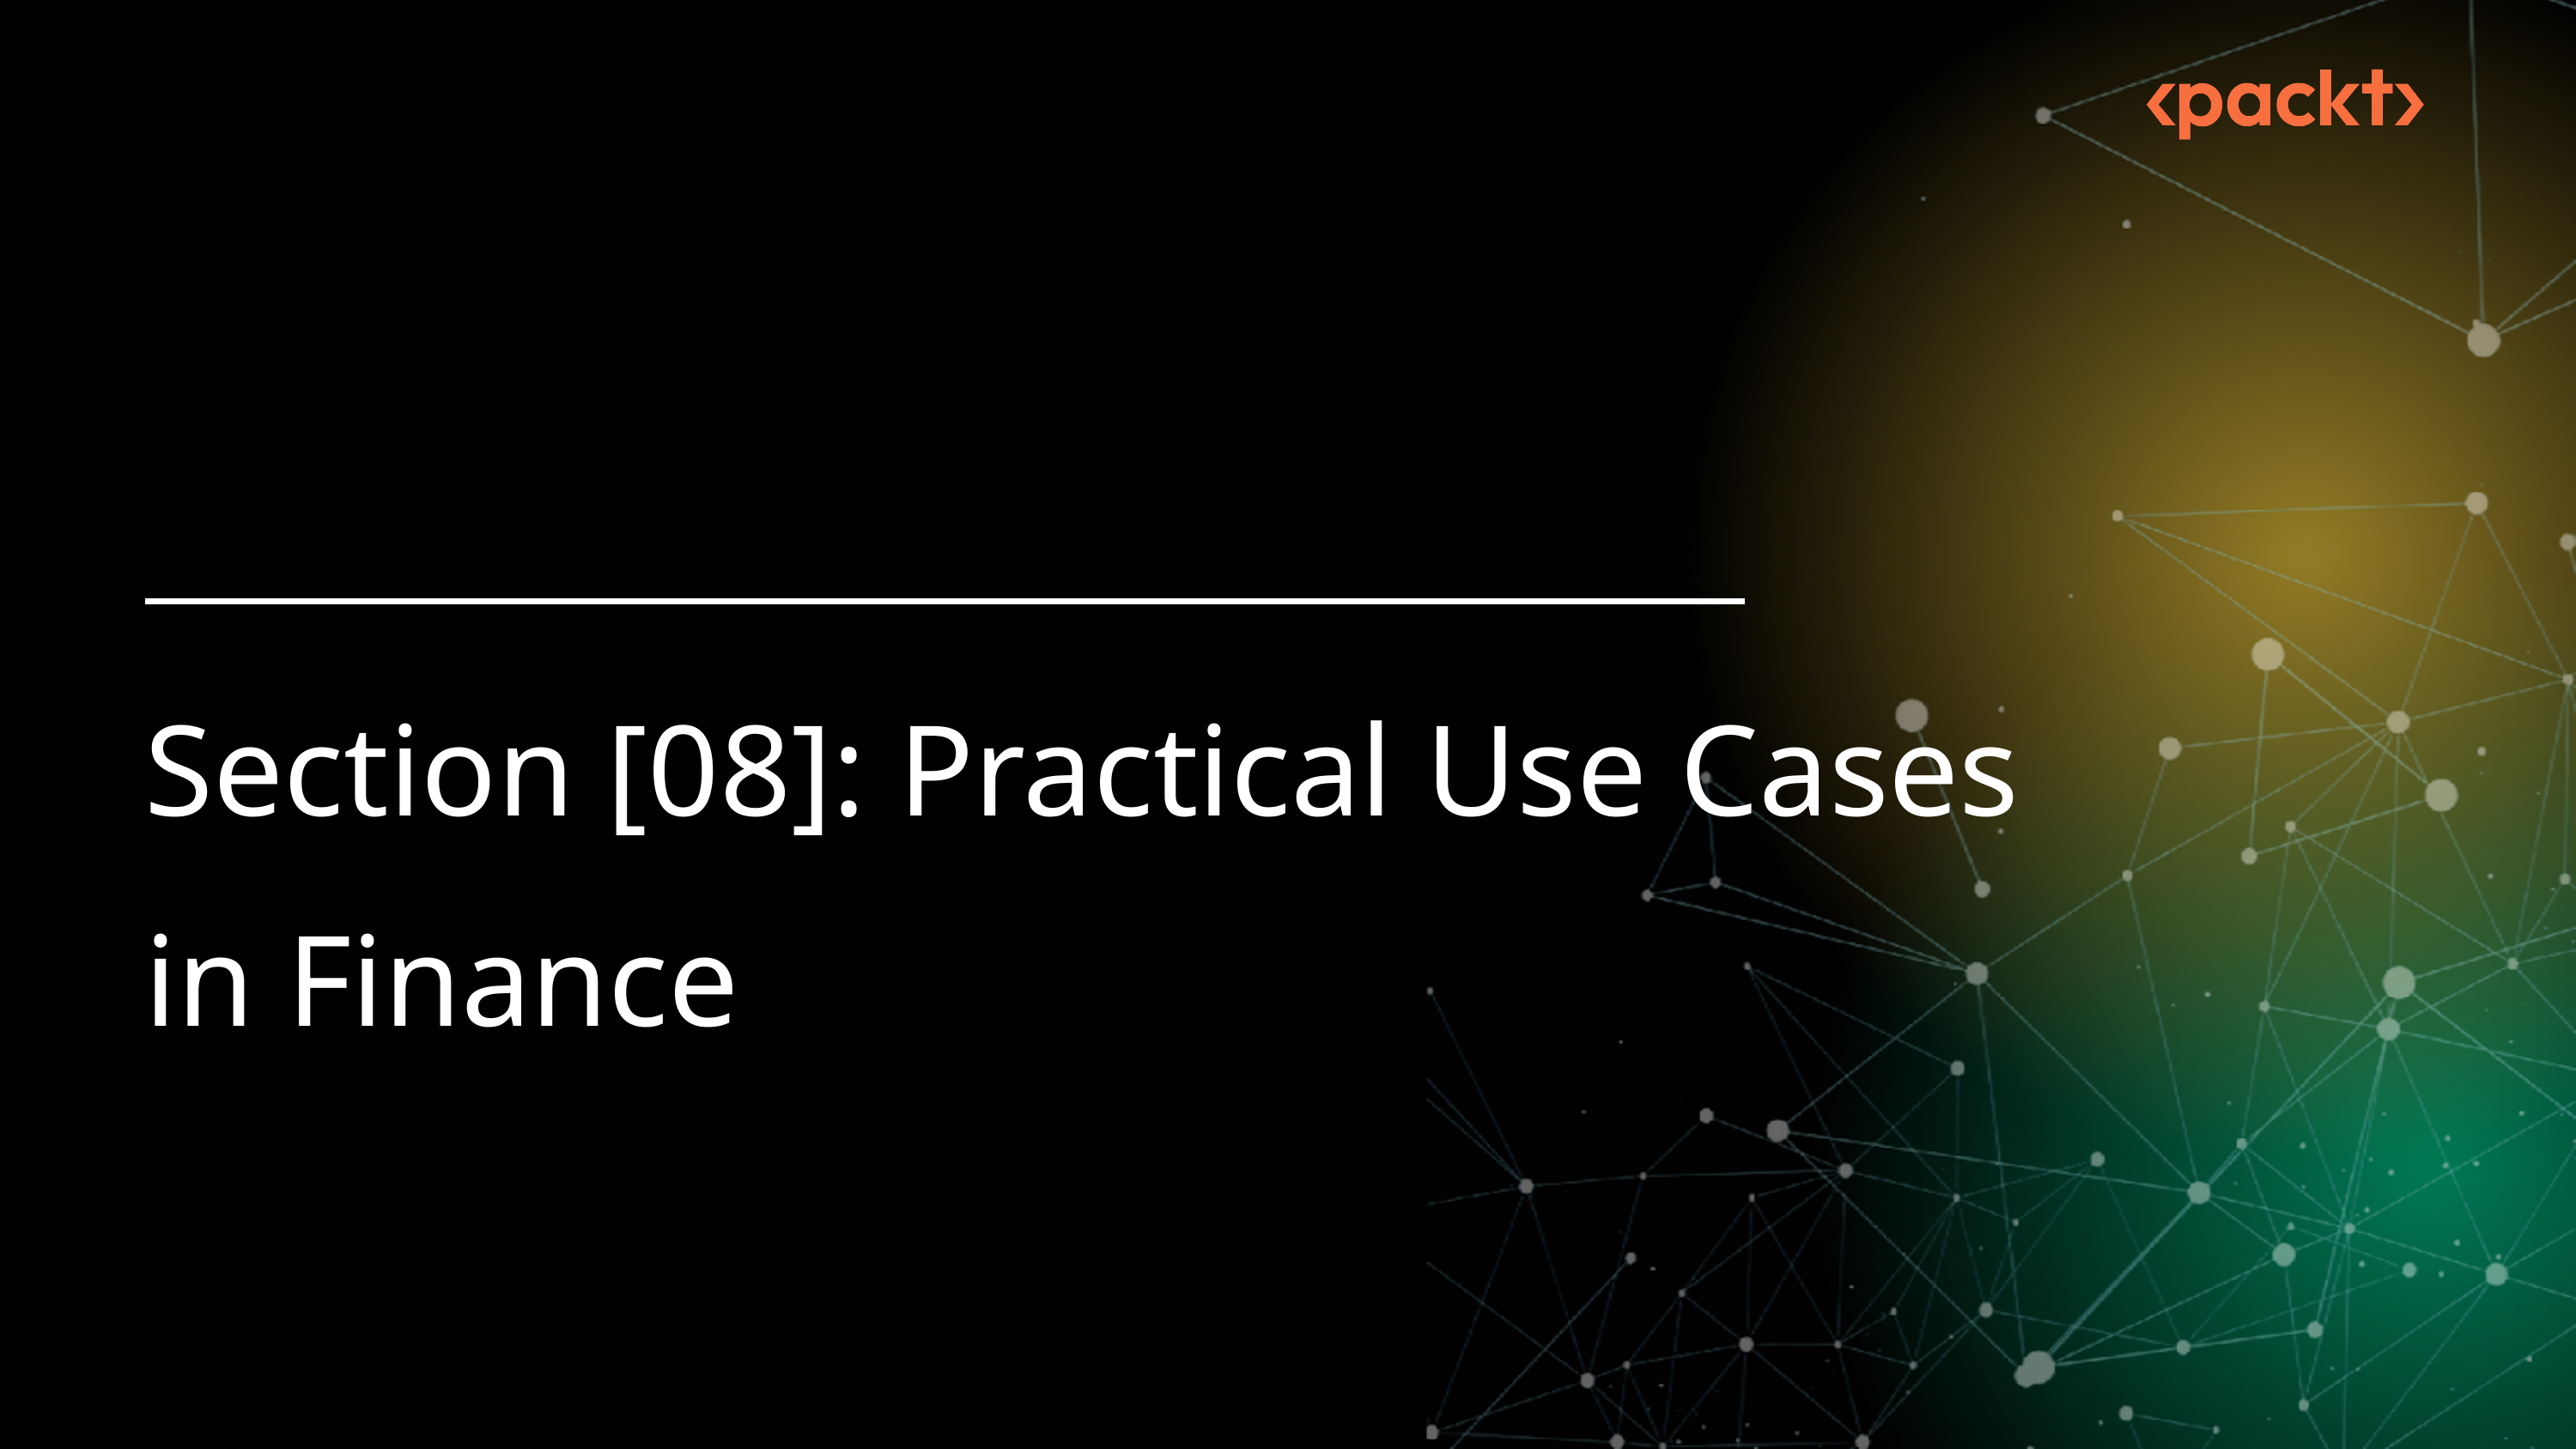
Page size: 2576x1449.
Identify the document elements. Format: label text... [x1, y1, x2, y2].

text_box Section [08]: Practical Use Cases in Finance [144, 630, 2112, 1052]
text_box [0, 0, 2576, 1449]
text_box [2144, 44, 2432, 145]
